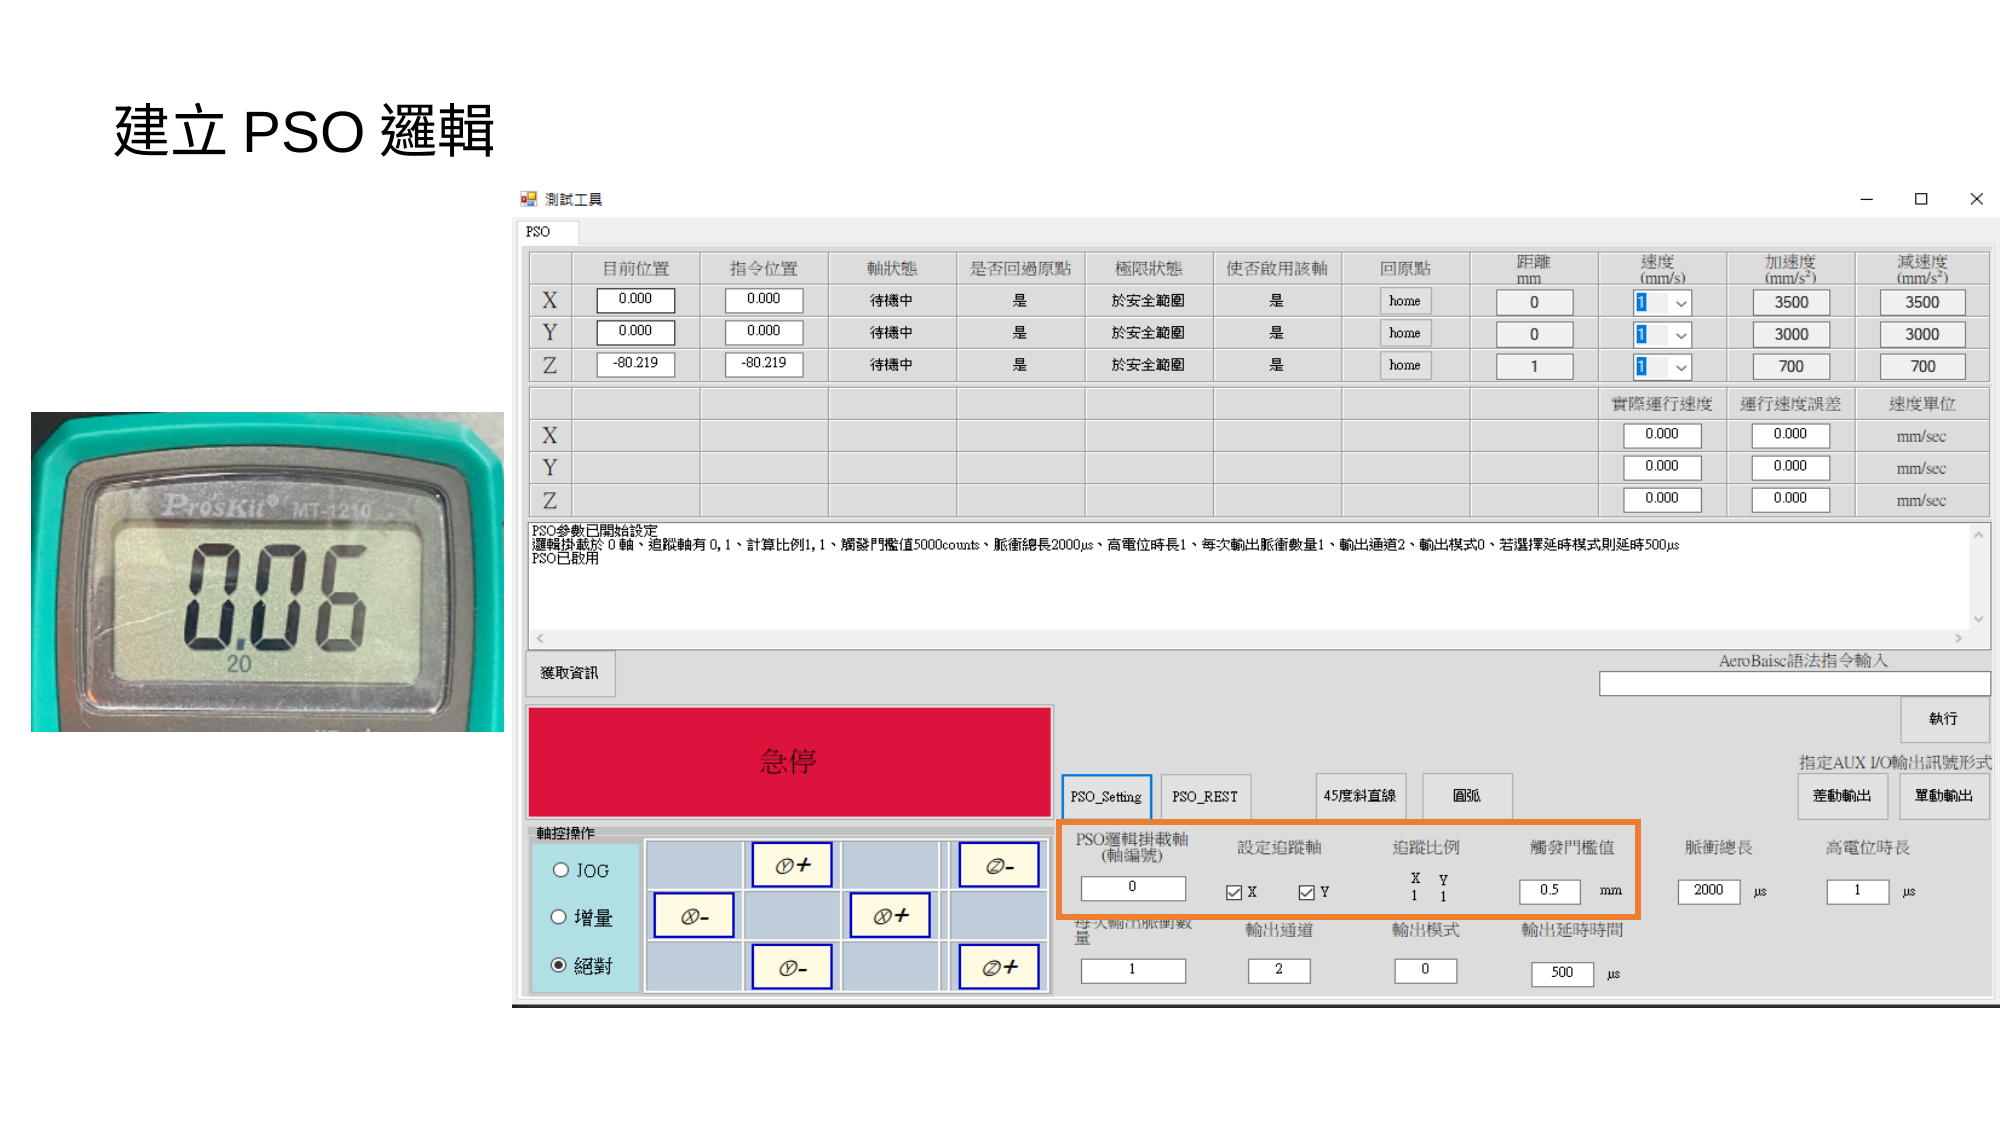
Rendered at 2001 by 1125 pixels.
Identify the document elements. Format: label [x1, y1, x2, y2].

picture [31, 412, 504, 732]
picture [512, 184, 2000, 1008]
